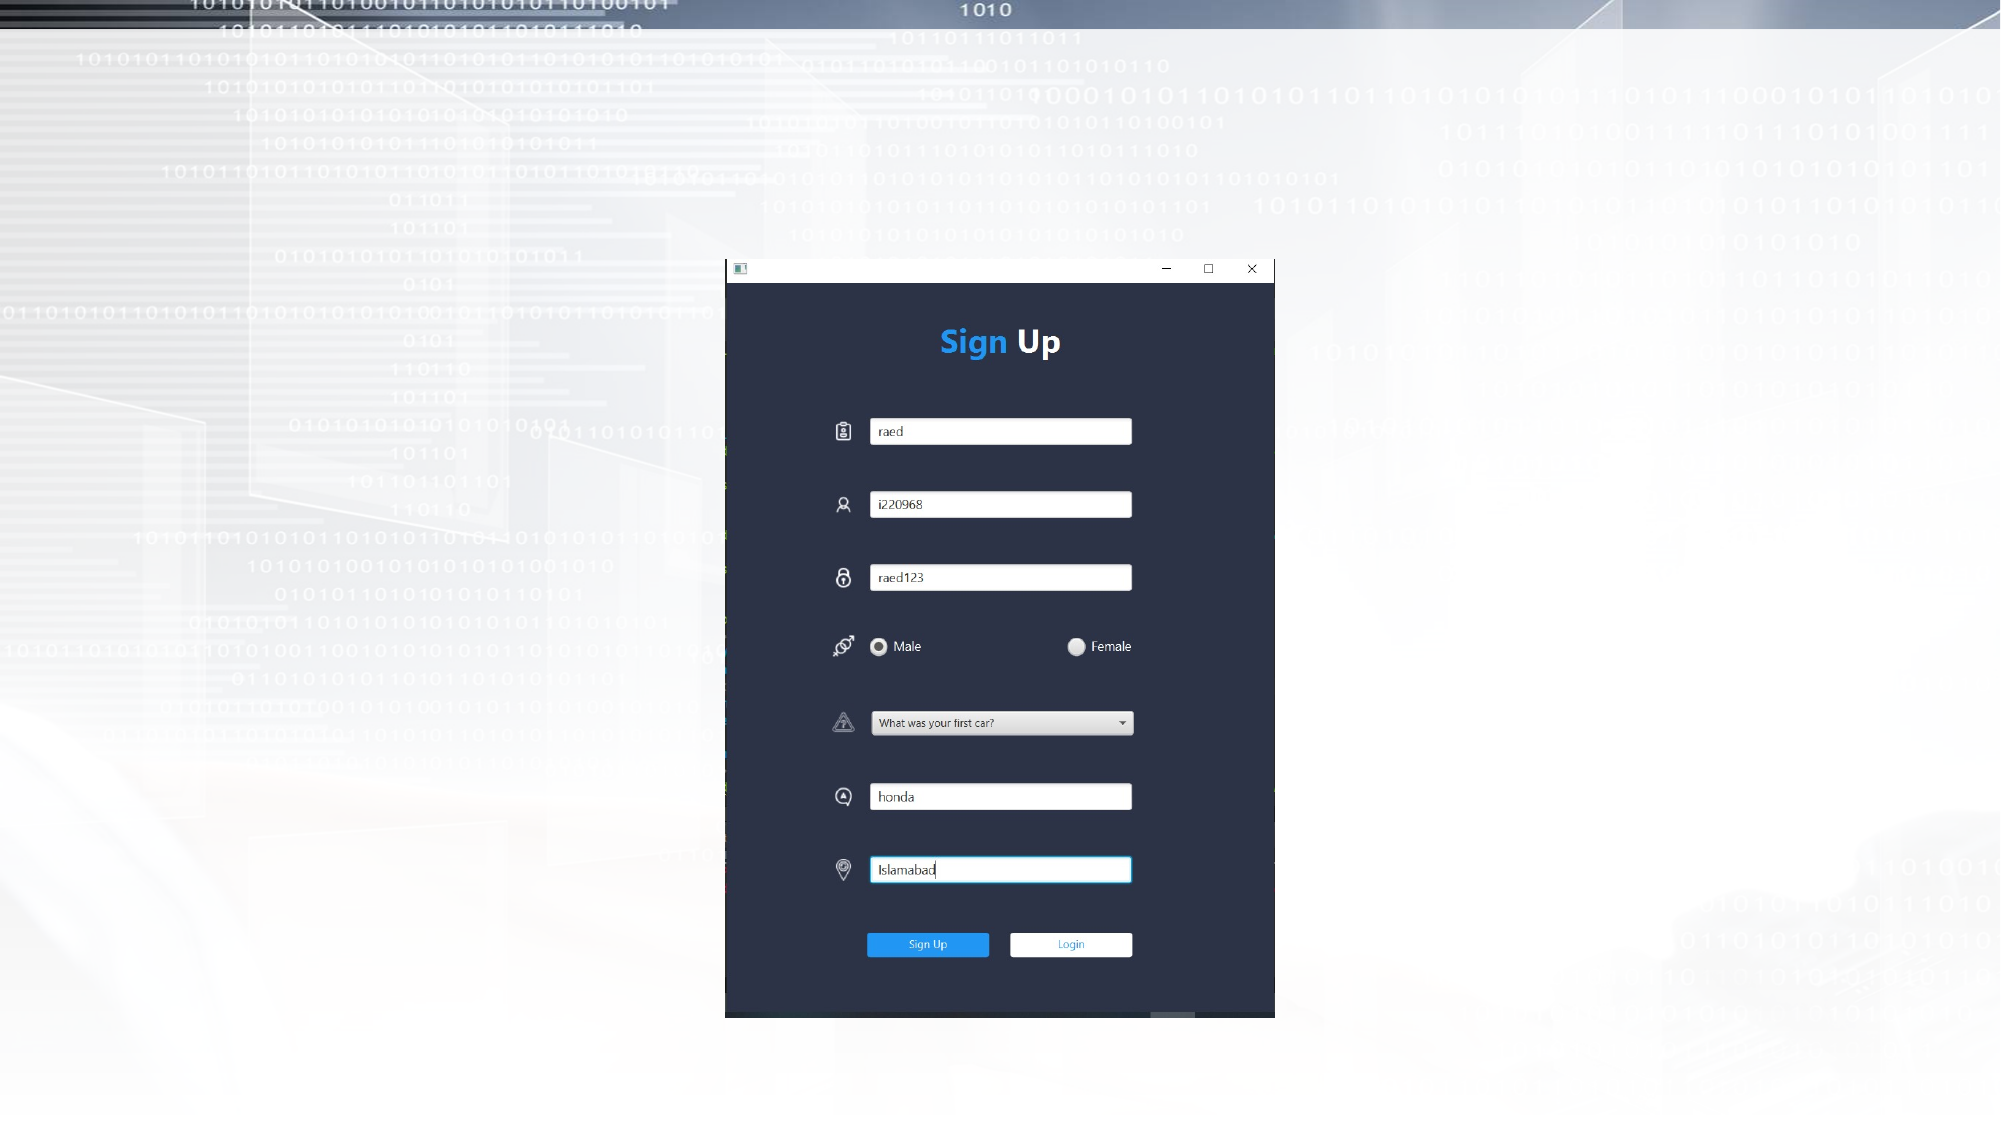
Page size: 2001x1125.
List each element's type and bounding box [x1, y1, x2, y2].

list [725, 259, 1275, 1018]
picture [0, 0, 2001, 1125]
